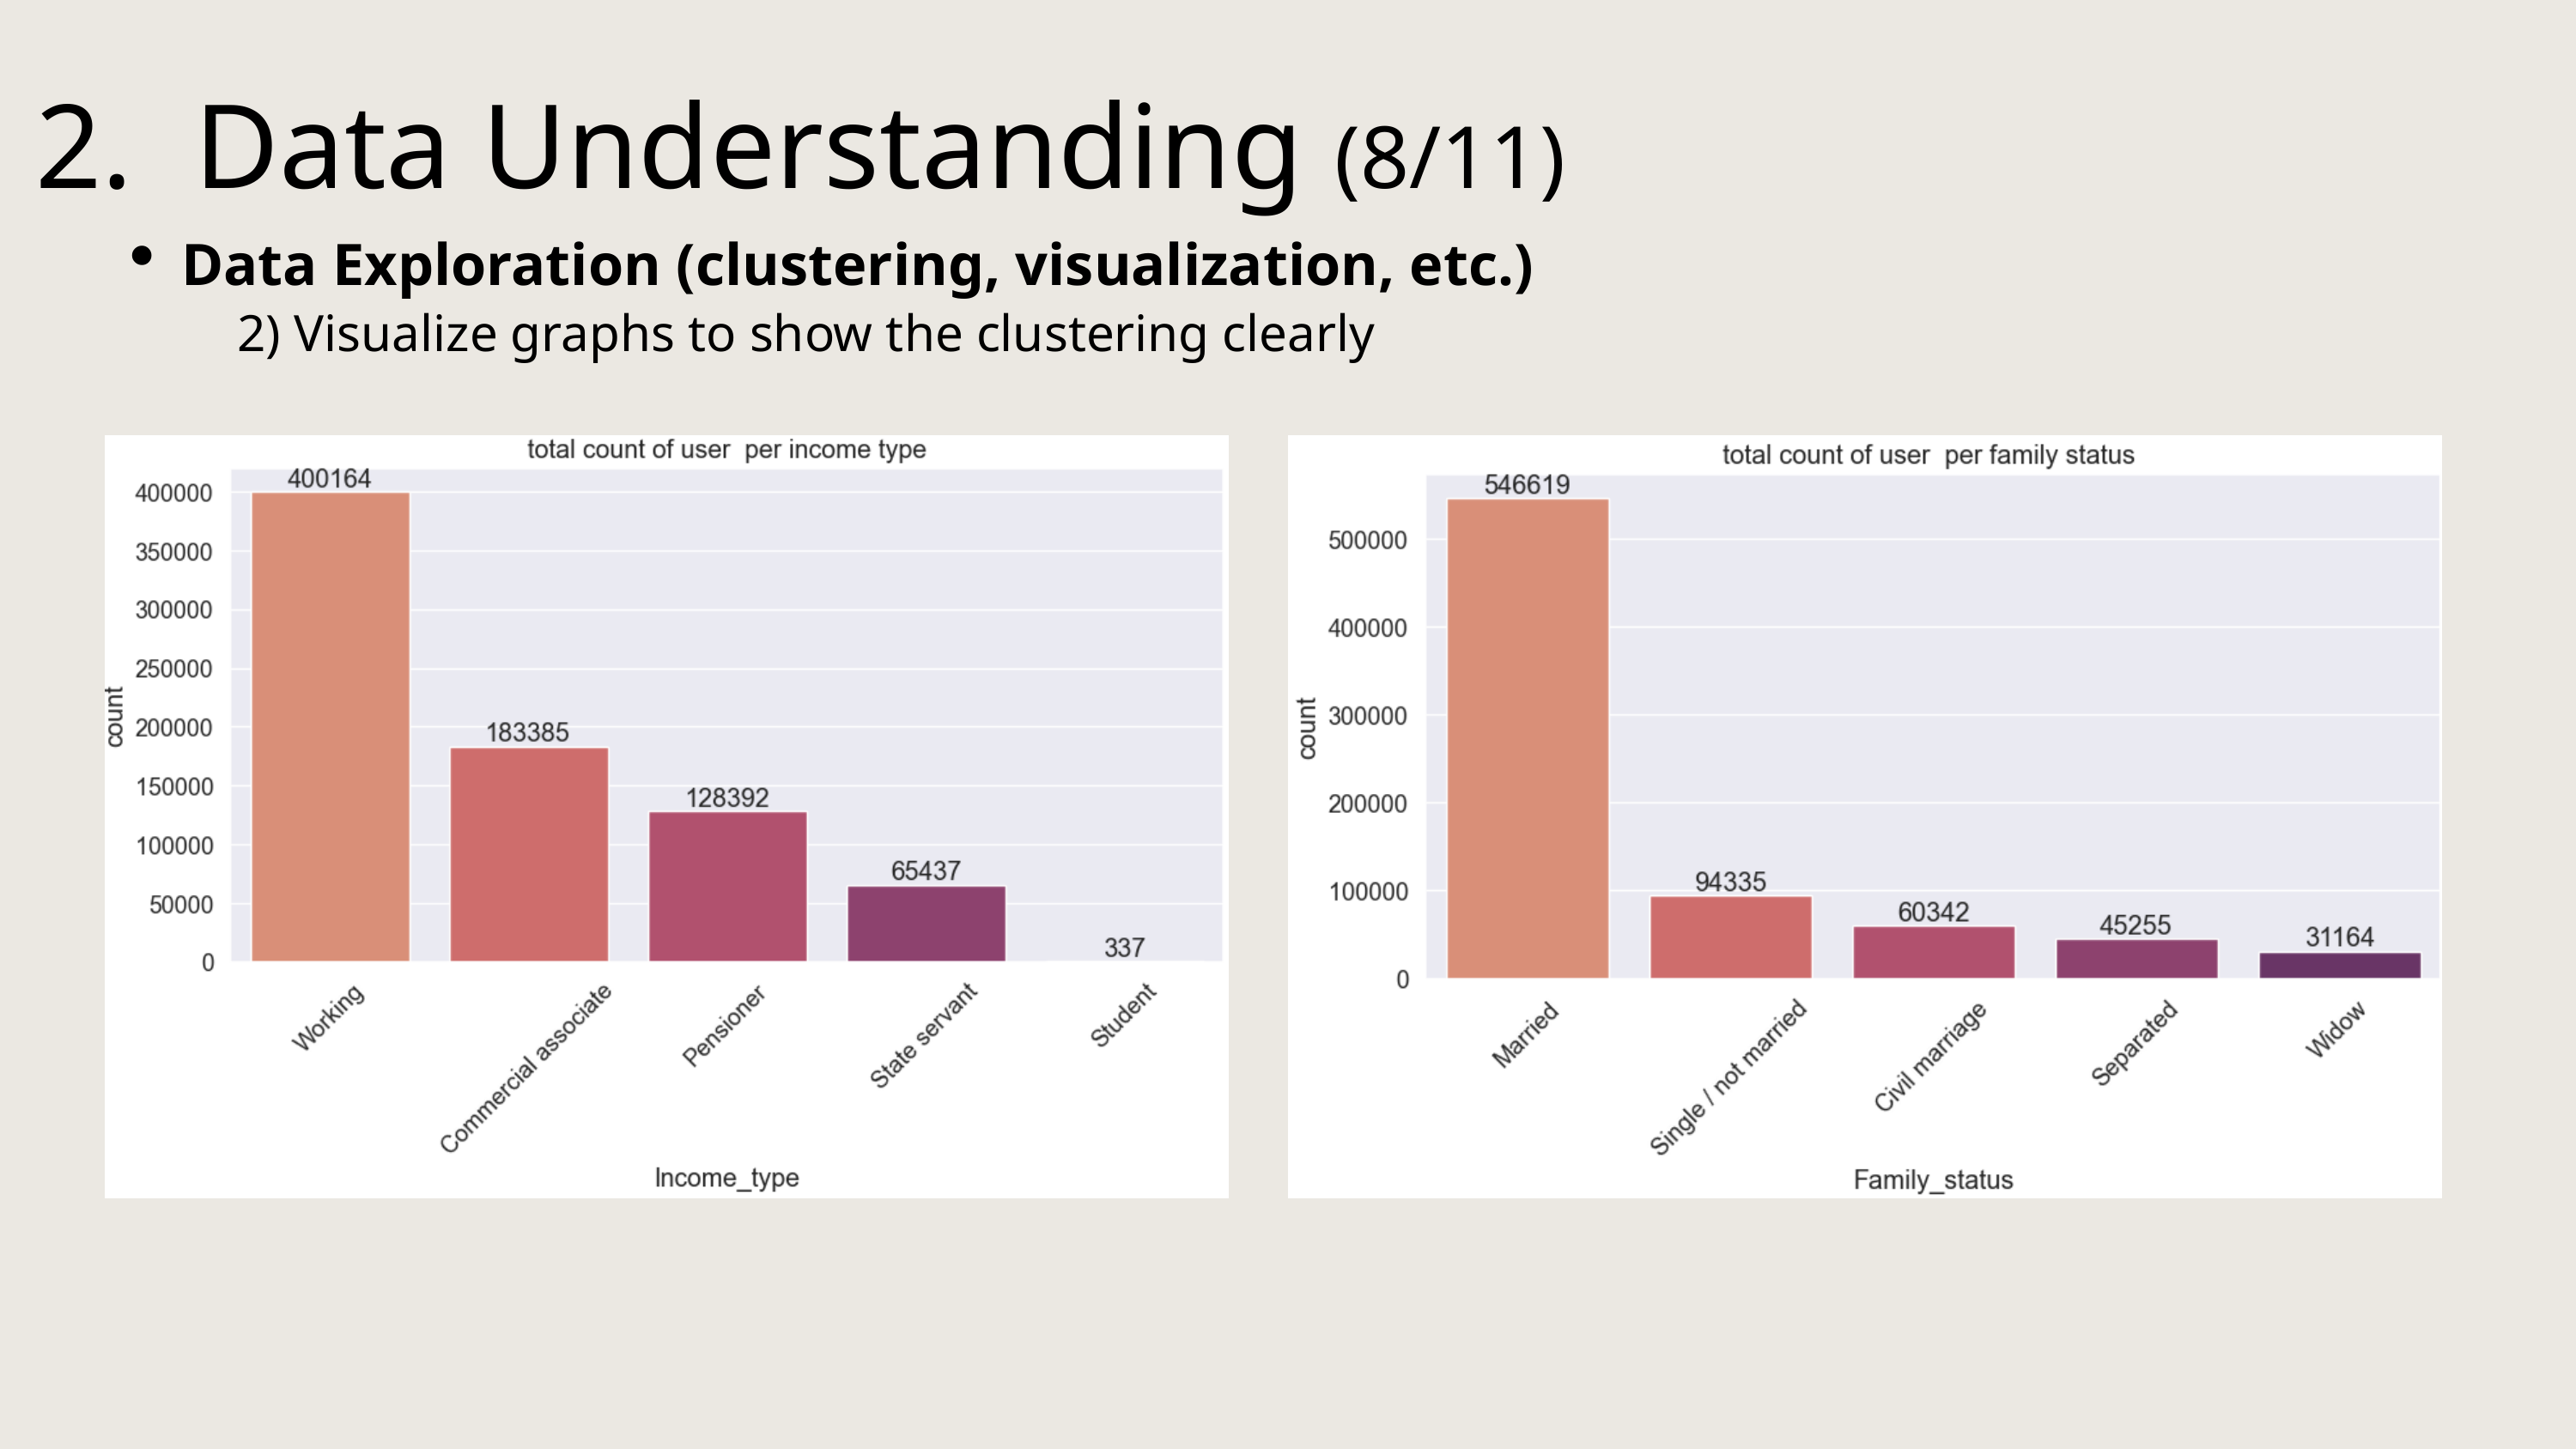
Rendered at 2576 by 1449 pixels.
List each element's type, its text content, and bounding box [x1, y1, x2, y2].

text_box 2. Data Understanding (8/11) [35, 28, 2188, 212]
picture [1287, 435, 2442, 1198]
text_box Data Exploration (clustering, visualization, etc.) 2) Visualize graphs to show the clustering clearly [132, 227, 1976, 361]
picture [104, 435, 1229, 1198]
